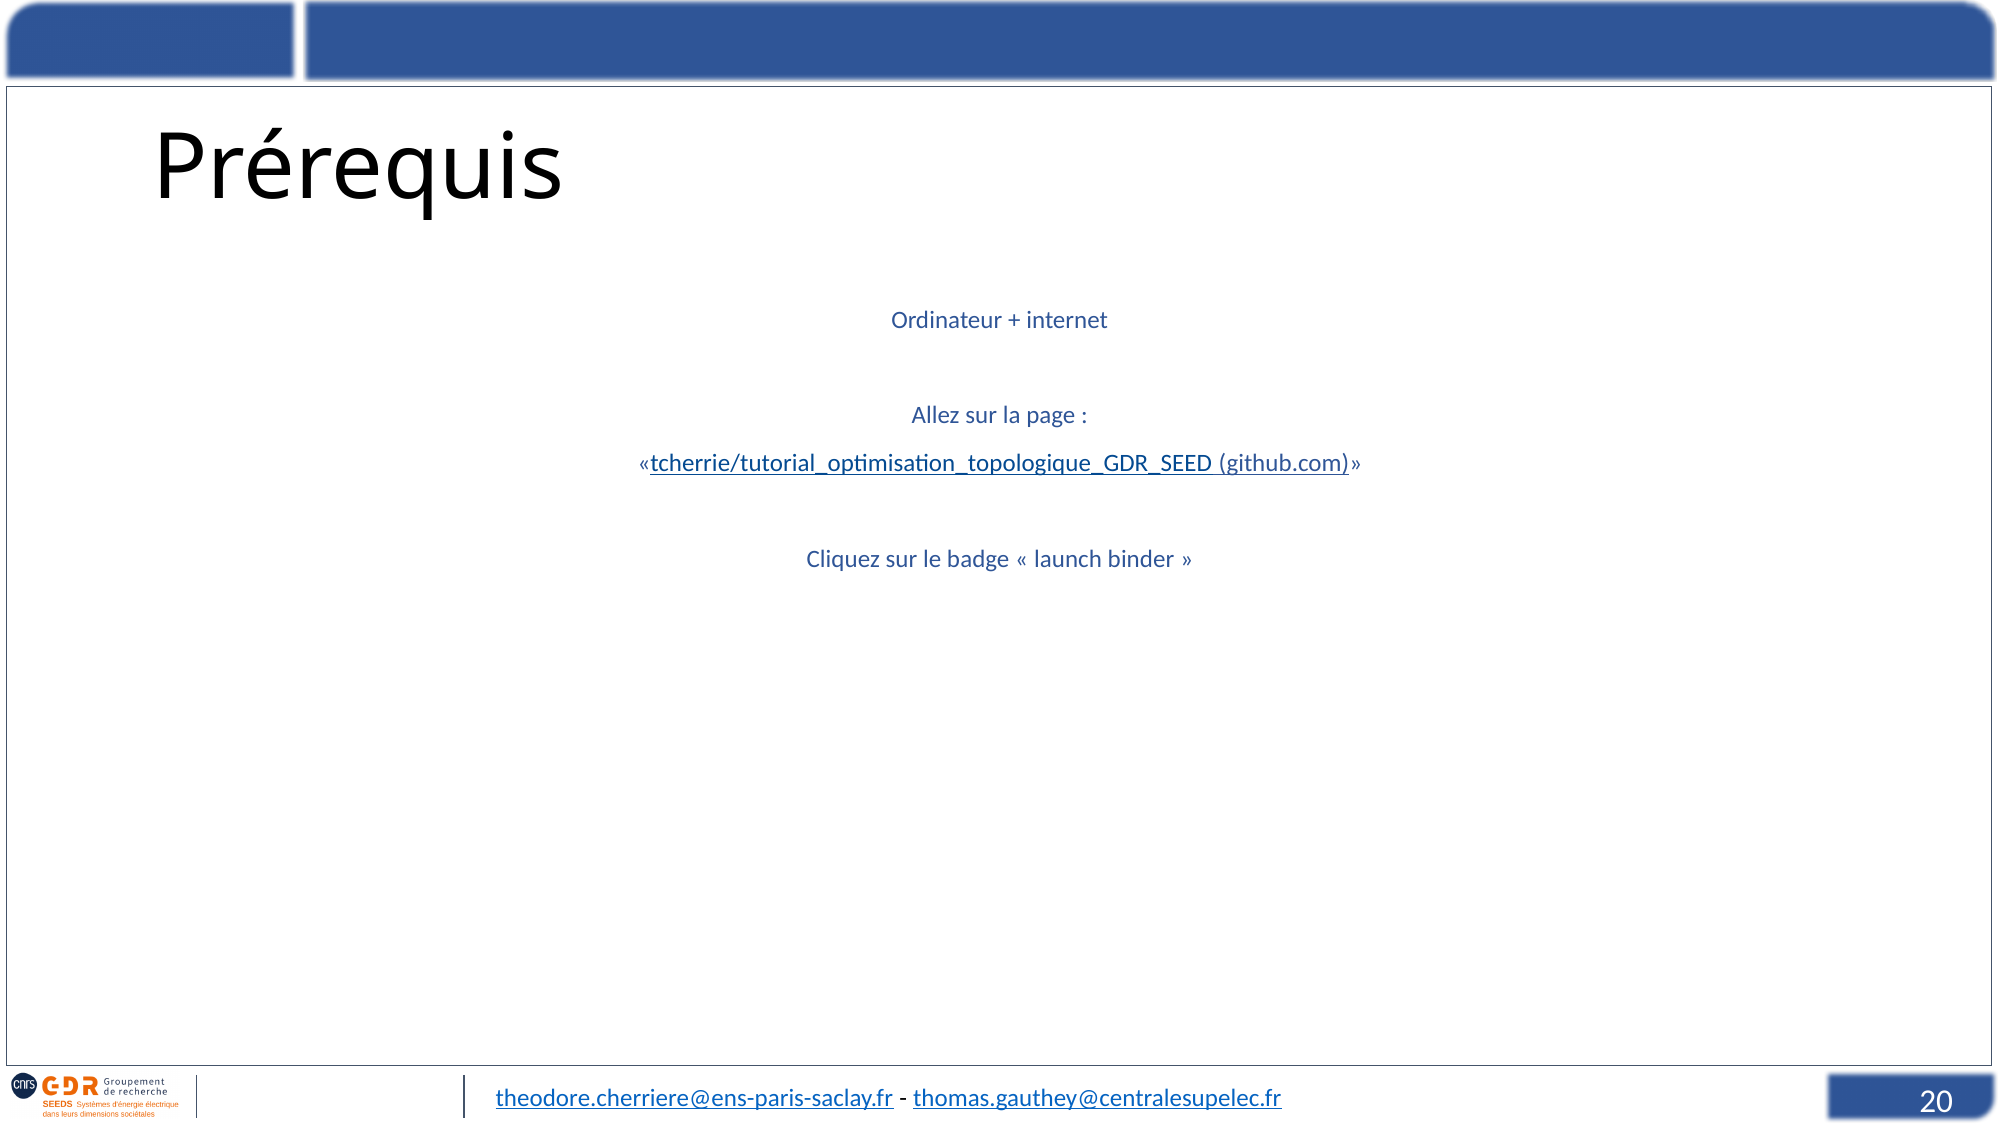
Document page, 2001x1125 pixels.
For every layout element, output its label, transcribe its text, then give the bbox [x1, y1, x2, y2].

slide_number 20 [1870, 1068, 1968, 1125]
picture [10, 1069, 180, 1119]
list Ordinateur + internet Allez sur la page : «tcherrie/tutorial_optimisation_topologique_GDR_SEED (github.com)» Cliquez sur le badge « launch binder » [137, 299, 1863, 1014]
title Prérequis [137, 59, 1863, 278]
